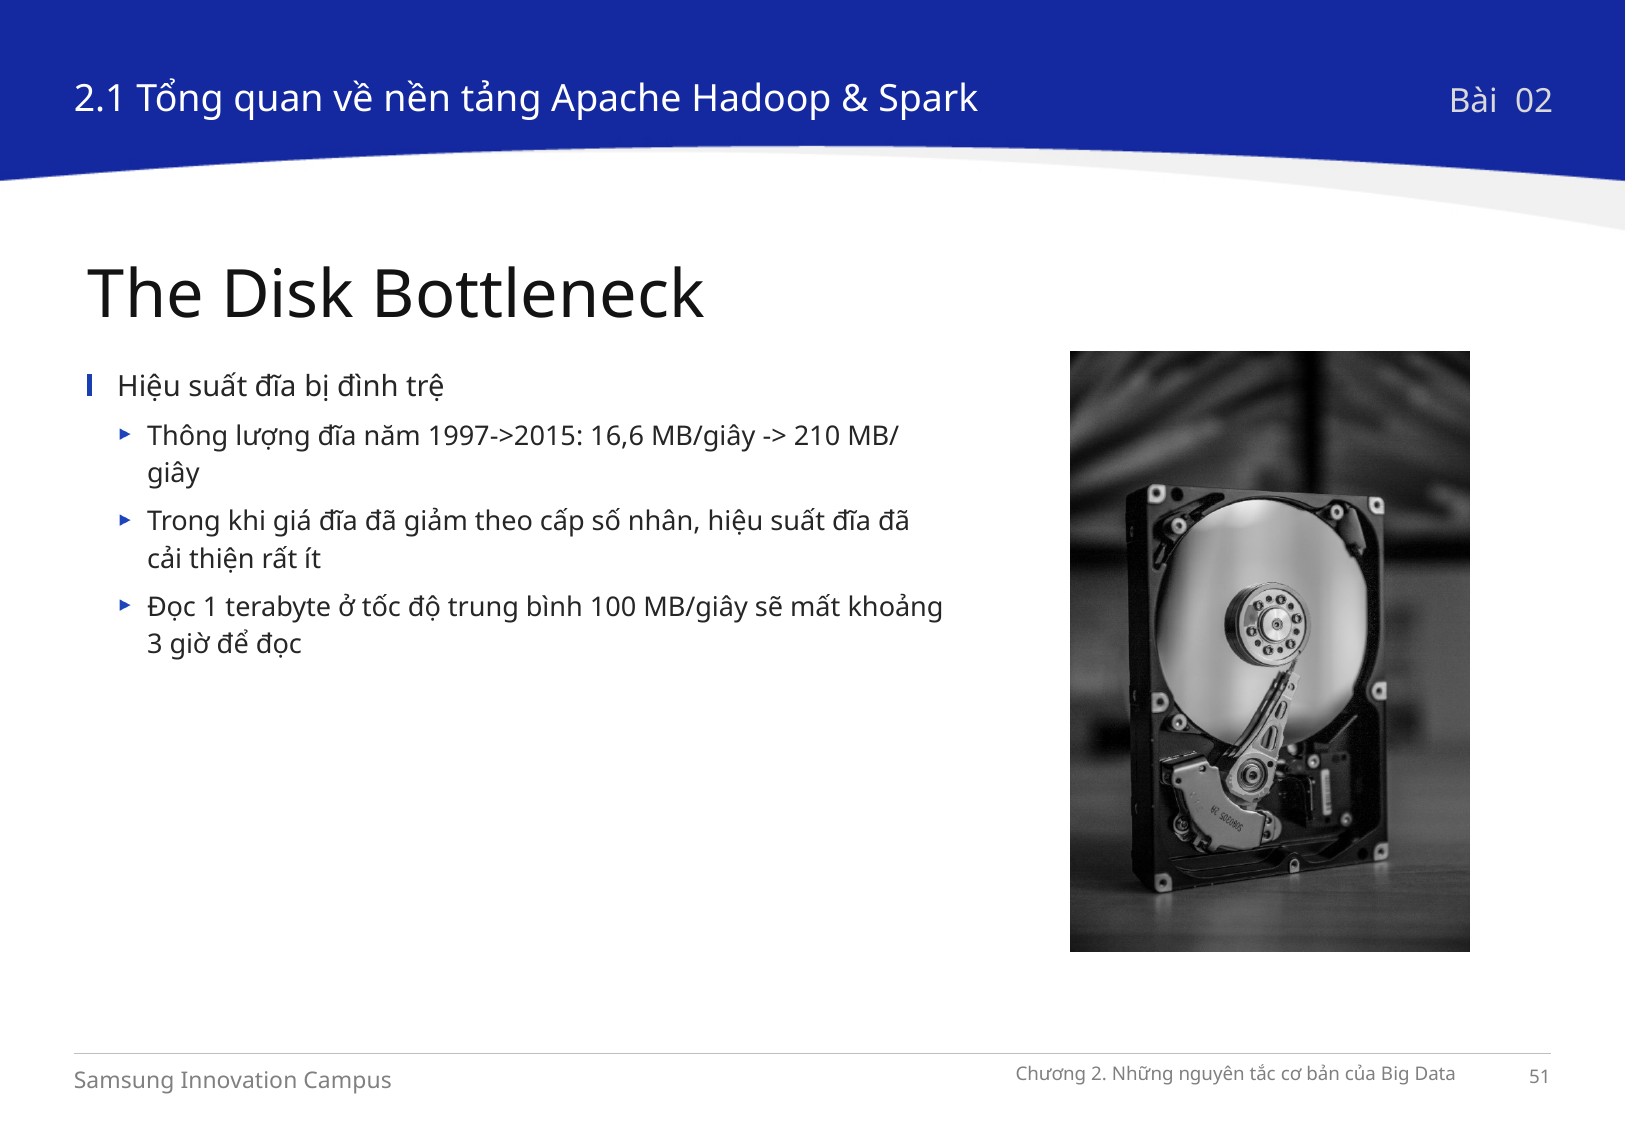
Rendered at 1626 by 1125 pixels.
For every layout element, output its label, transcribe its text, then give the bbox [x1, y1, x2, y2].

picture [0, 0, 1625, 1125]
list The Disk Bottleneck [87, 249, 1531, 331]
list Bài 02 [1423, 79, 1554, 120]
list 2.1 Tổng quan về nền tảng Apache Hadoop & Spark [73, 73, 1308, 119]
list Hiệu suất đĩa bị đình trệ Thông lượng đĩa năm 1997->2015: 16,6 MB/giây -> 210 MB/giây Trong khi giá đĩa đã giảm theo cấp số nhân, hiệu suất đĩa đã cải thiện rất ít Đọc 1 terabyte ở tốc độ trung bình 100 MB/giây sẽ mất khoảng 3 giờ để đọc [87, 365, 951, 516]
